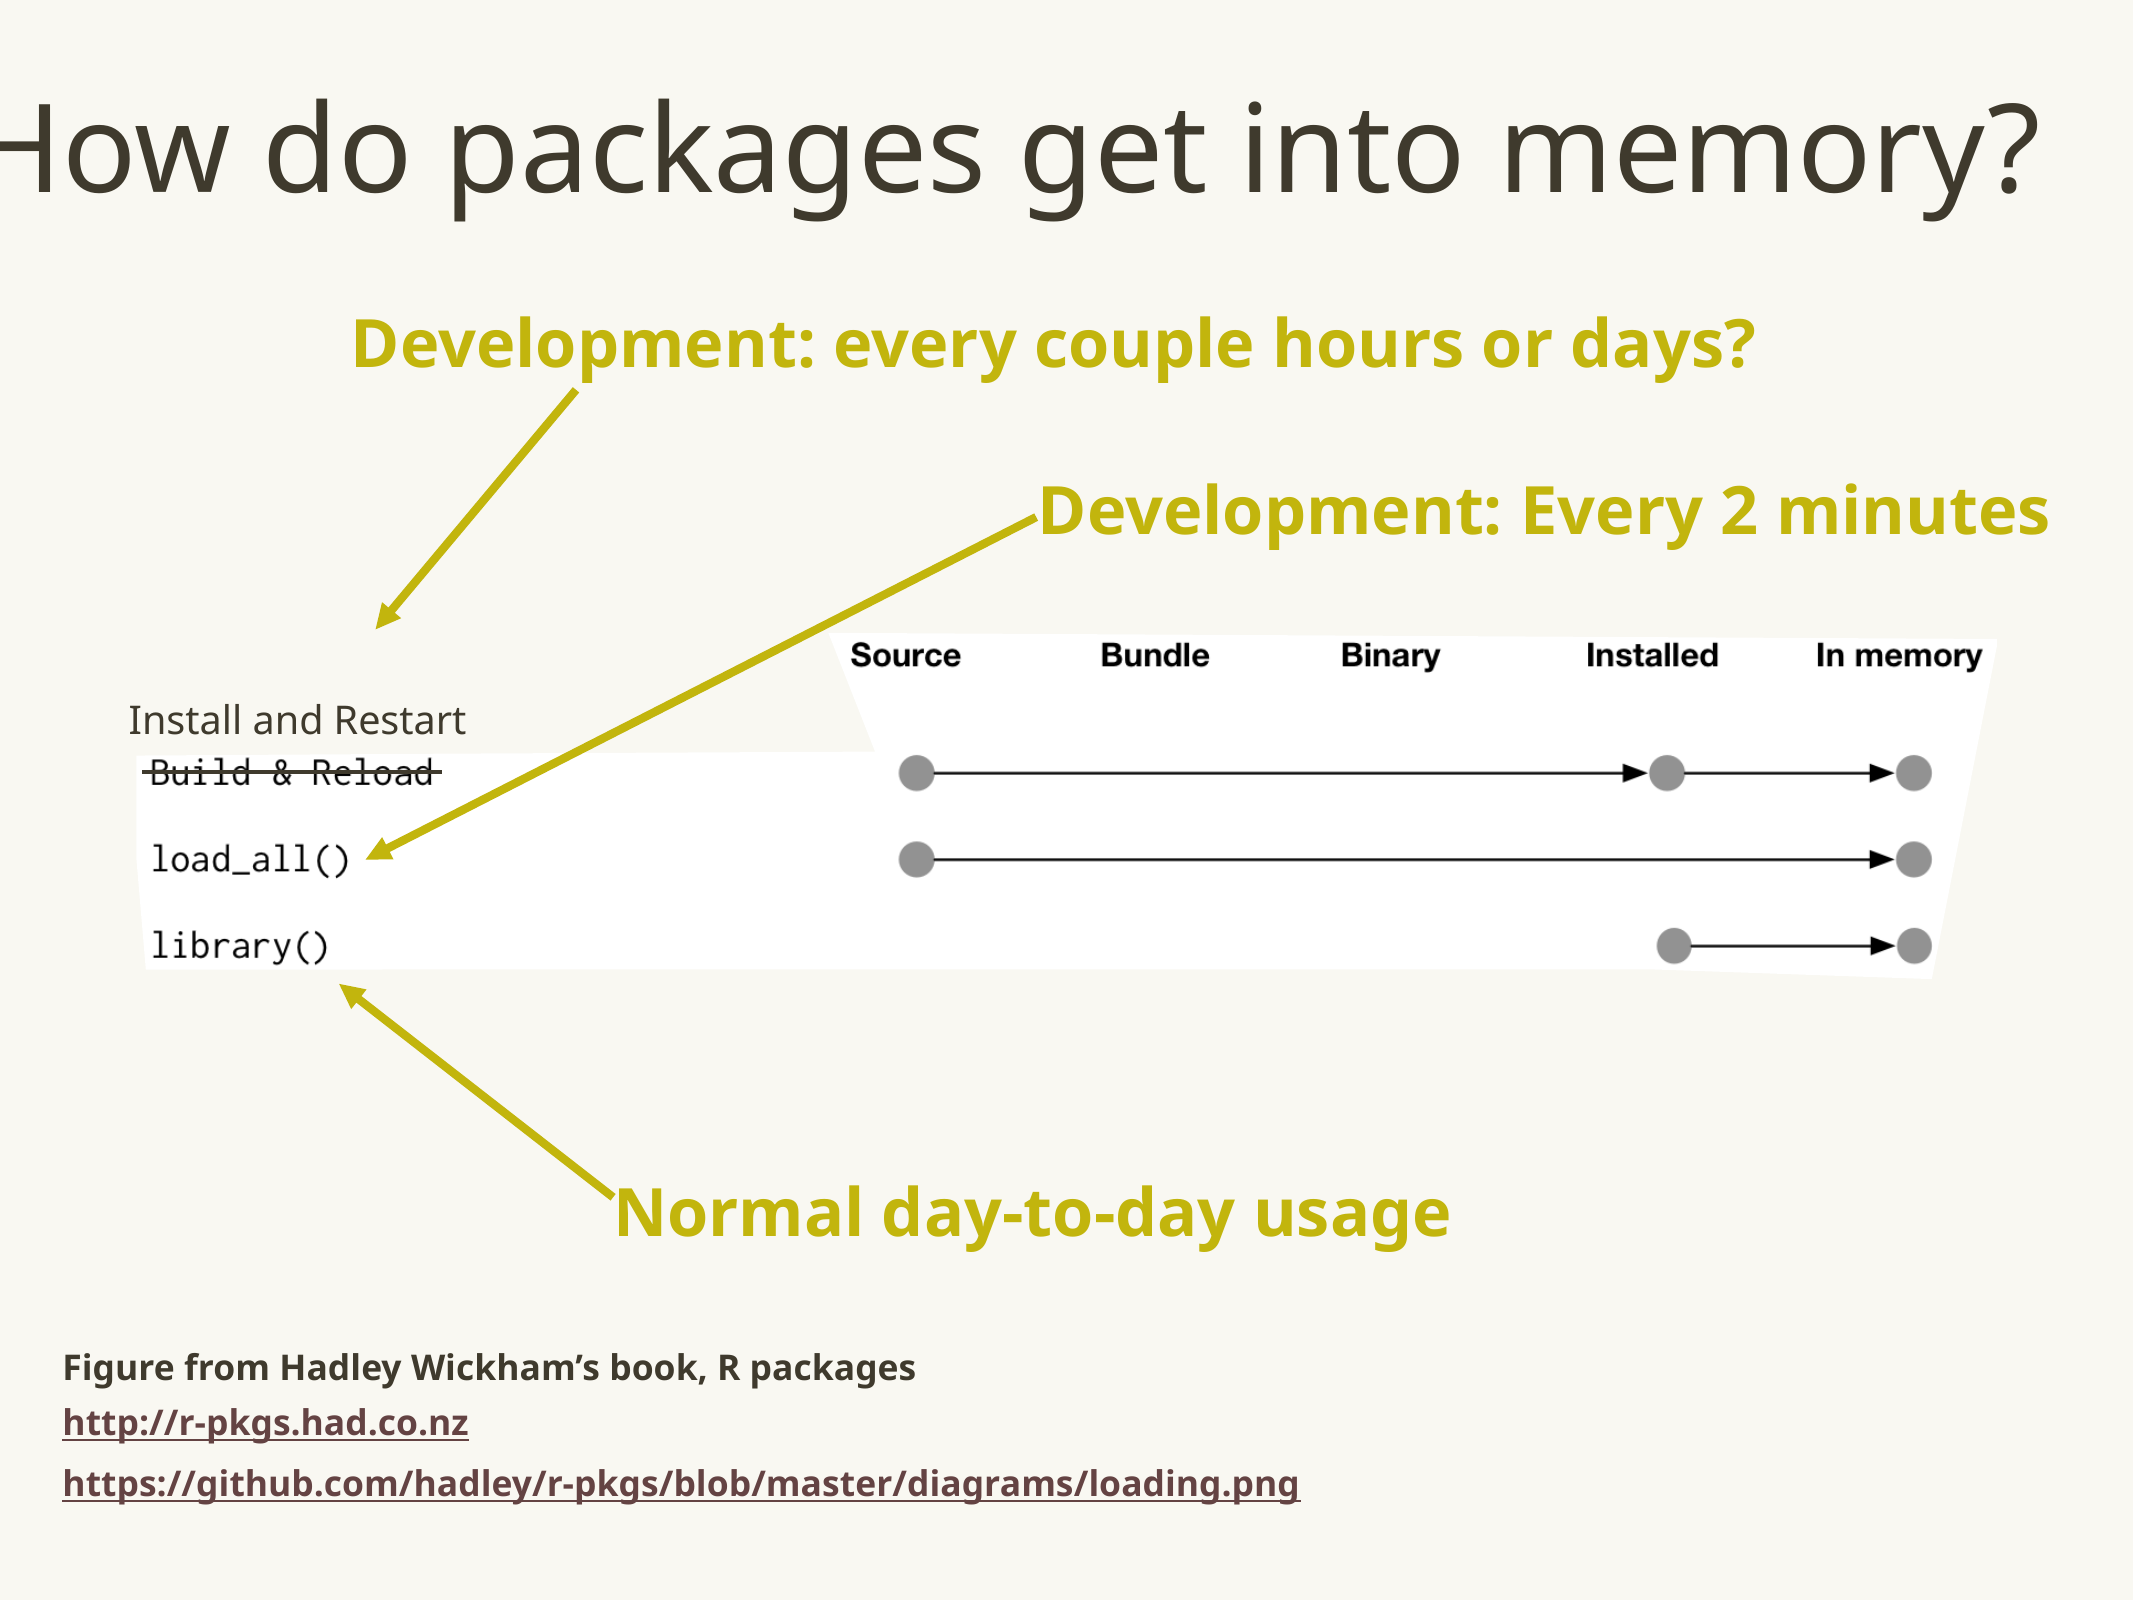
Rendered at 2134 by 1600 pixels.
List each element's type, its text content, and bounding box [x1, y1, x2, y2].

text_box Figure from Hadley Wickham’s book, R packages http://r-pkgs.had.co.nz https://github.com/hadley/r-pkgs/blob/master/diagrams/loading.png [54, 1337, 1969, 1519]
text_box Normal day-to-day usage [604, 1161, 1462, 1258]
text_box [339, 983, 614, 1198]
text_box How do packages get into memory? [0, 61, 2052, 226]
text_box Install and Restart [120, 686, 136, 751]
text_box Development: every couple hours or days? [342, 292, 1766, 390]
text_box Development: Every 2 minutes [1029, 460, 2077, 557]
picture [136, 632, 1998, 980]
text_box [375, 389, 577, 630]
